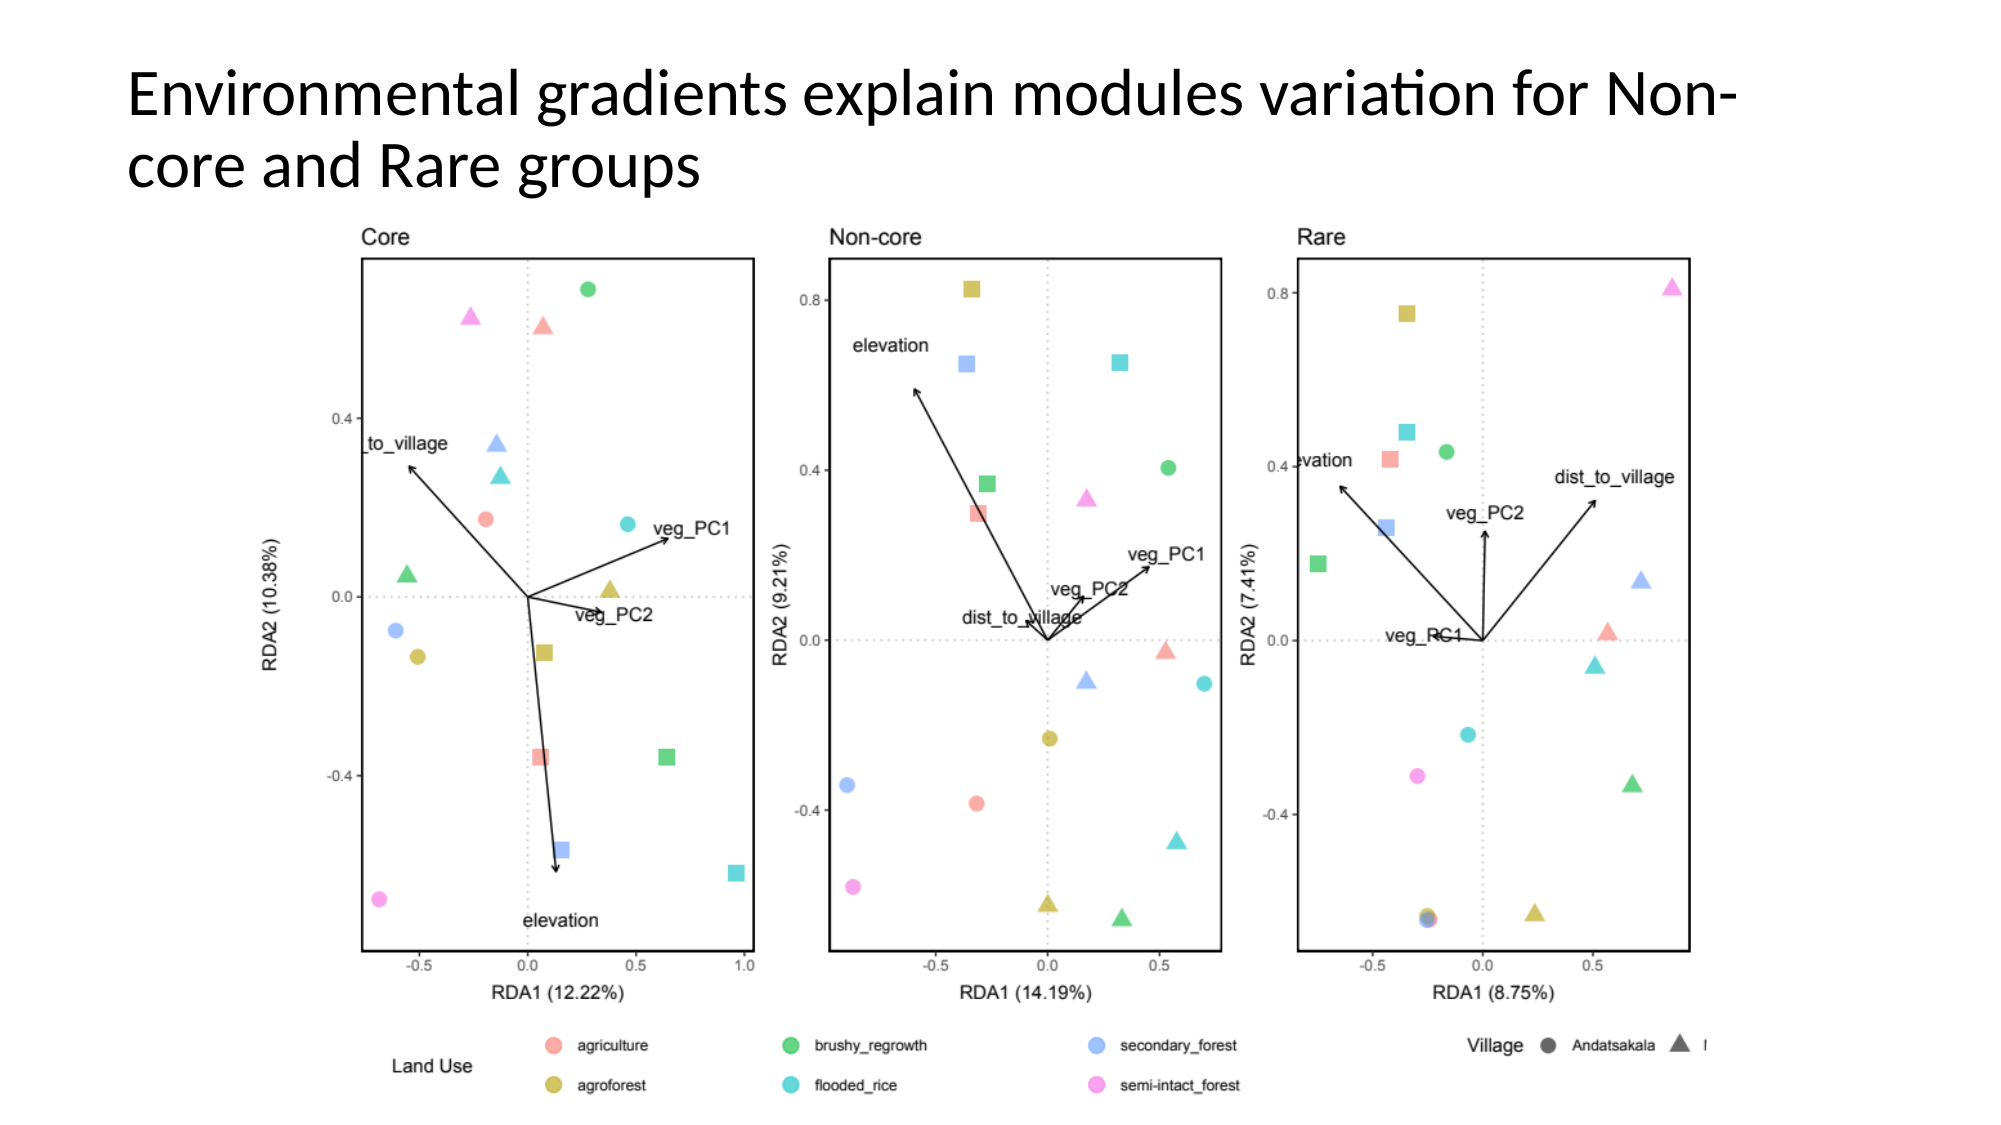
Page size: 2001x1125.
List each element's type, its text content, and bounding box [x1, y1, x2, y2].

title Environmental gradients explain modules variation for Non-core and Rare groups [112, 46, 1838, 215]
picture [243, 210, 1707, 1125]
